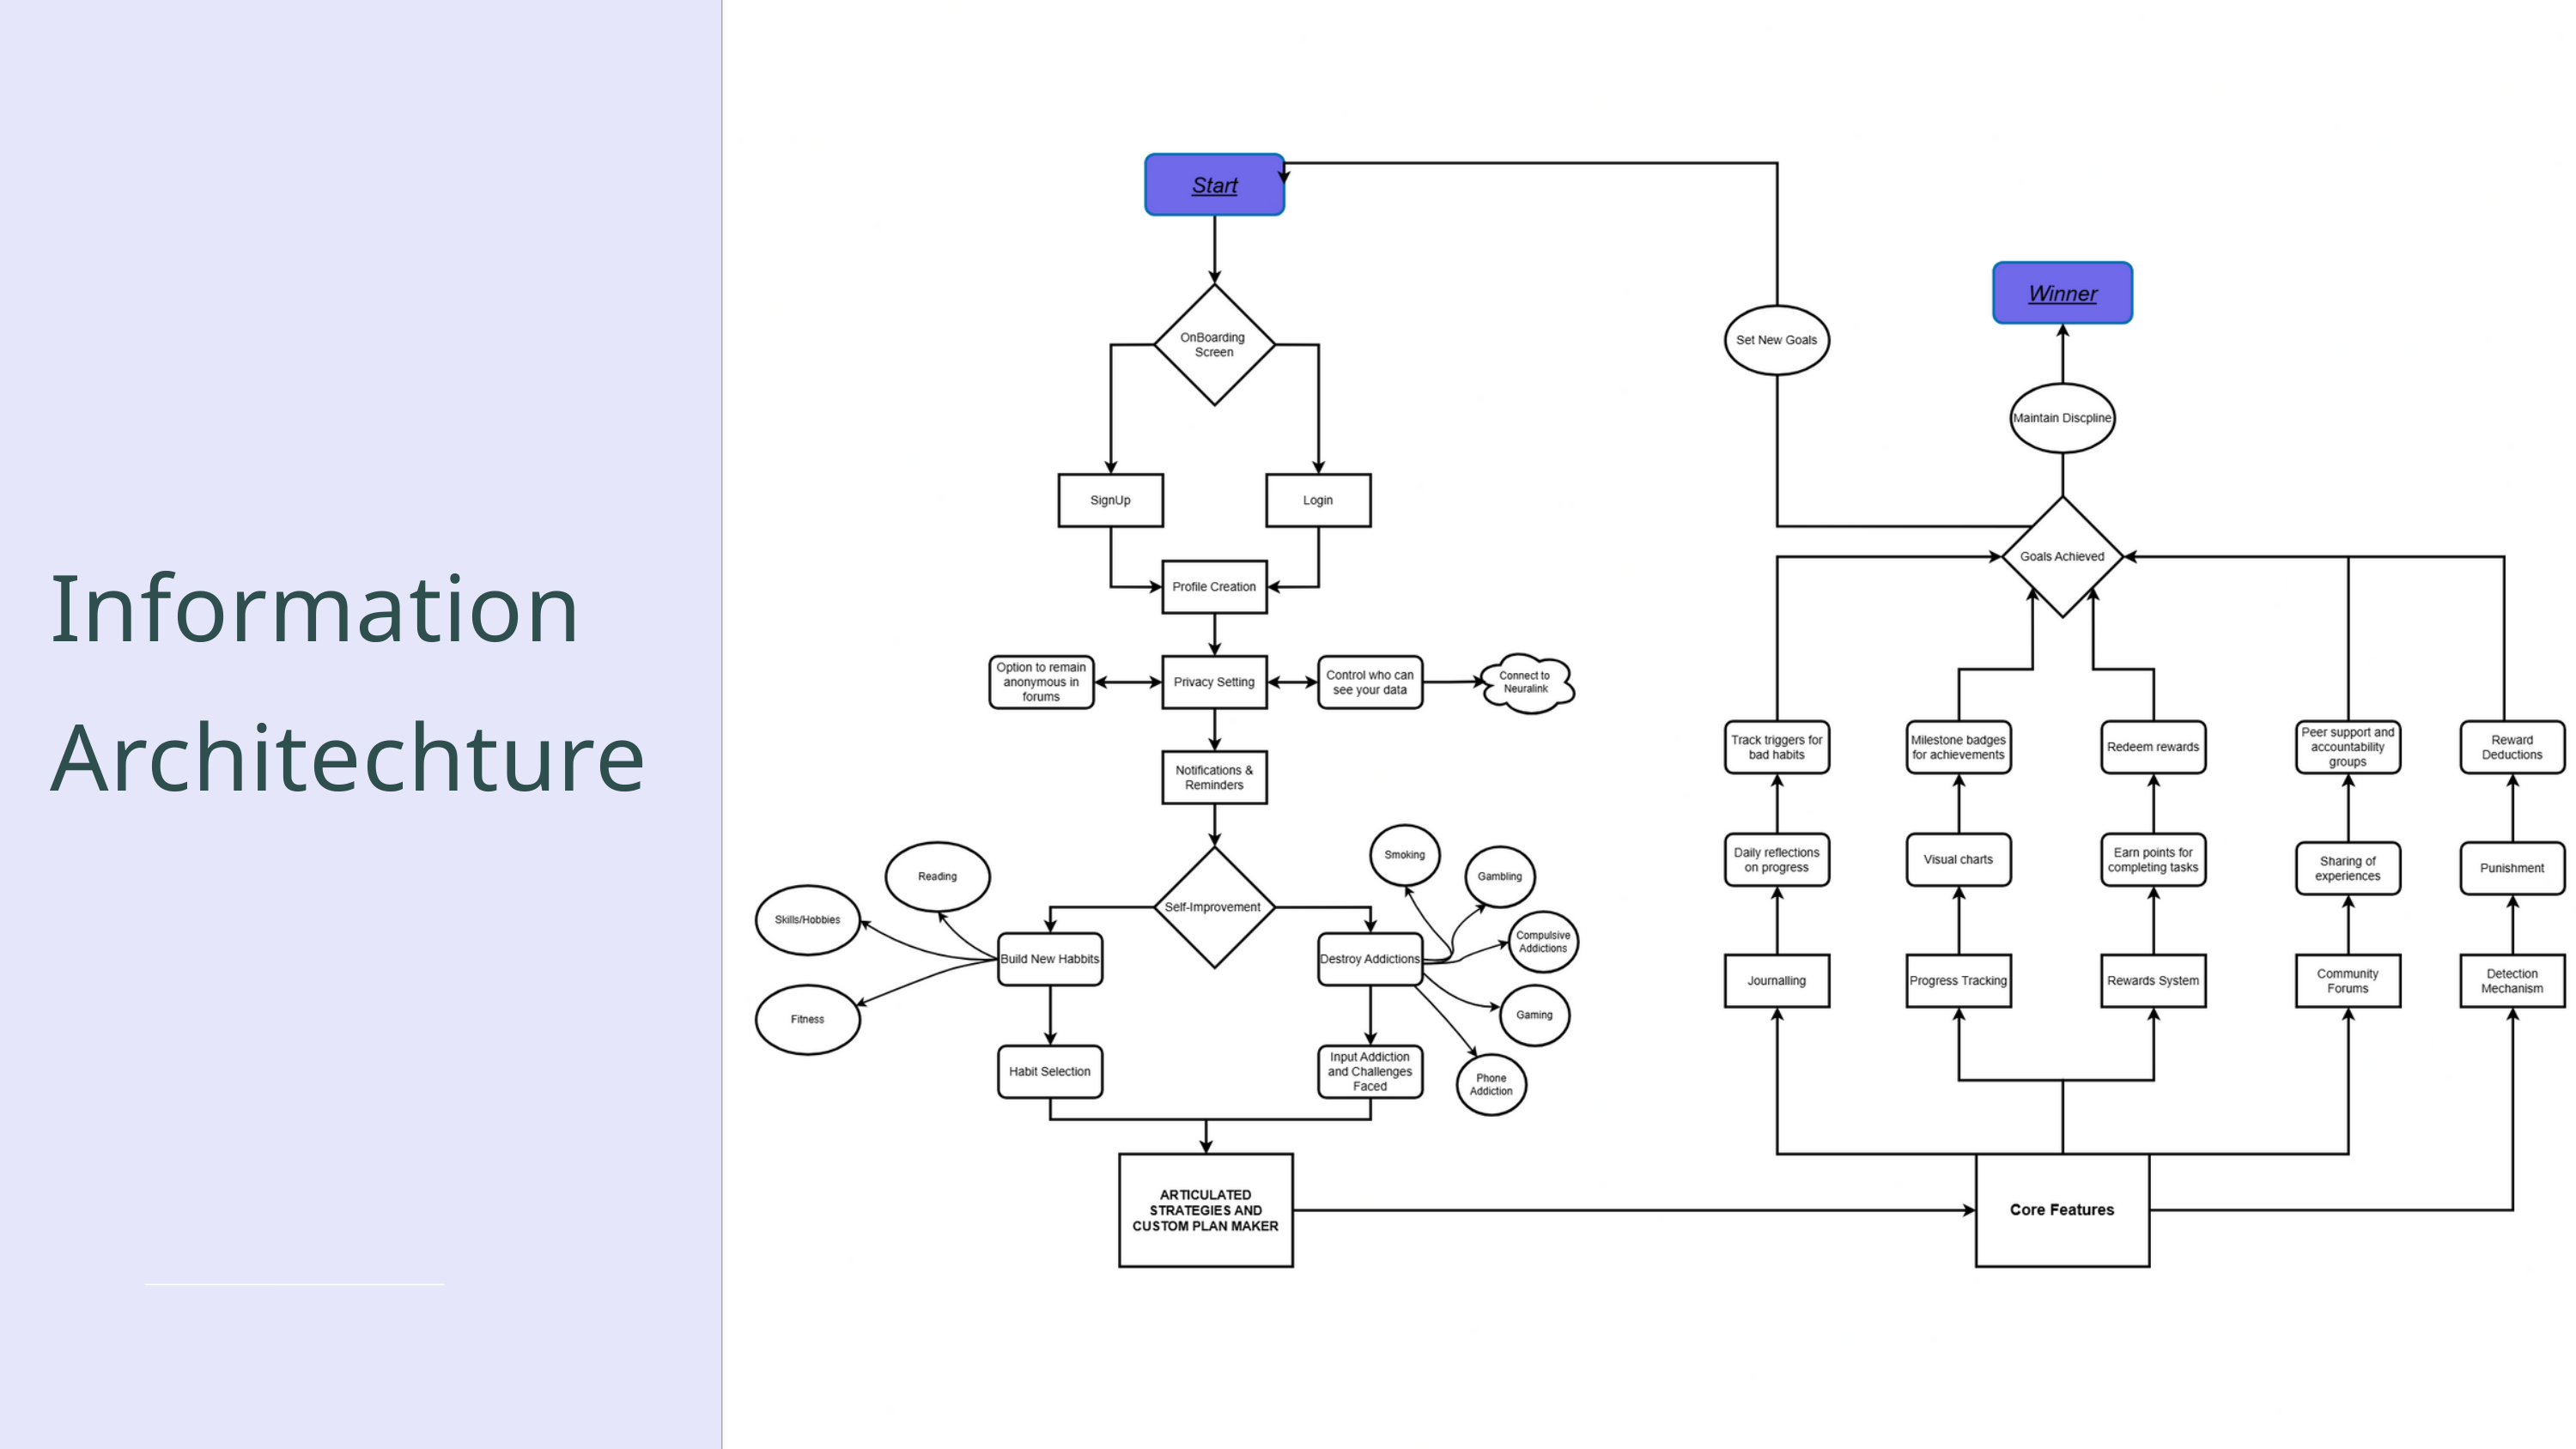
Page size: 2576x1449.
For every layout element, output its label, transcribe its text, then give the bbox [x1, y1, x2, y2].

text_box Information Architechture [50, 511, 1047, 809]
text_box [721, 0, 2576, 1449]
